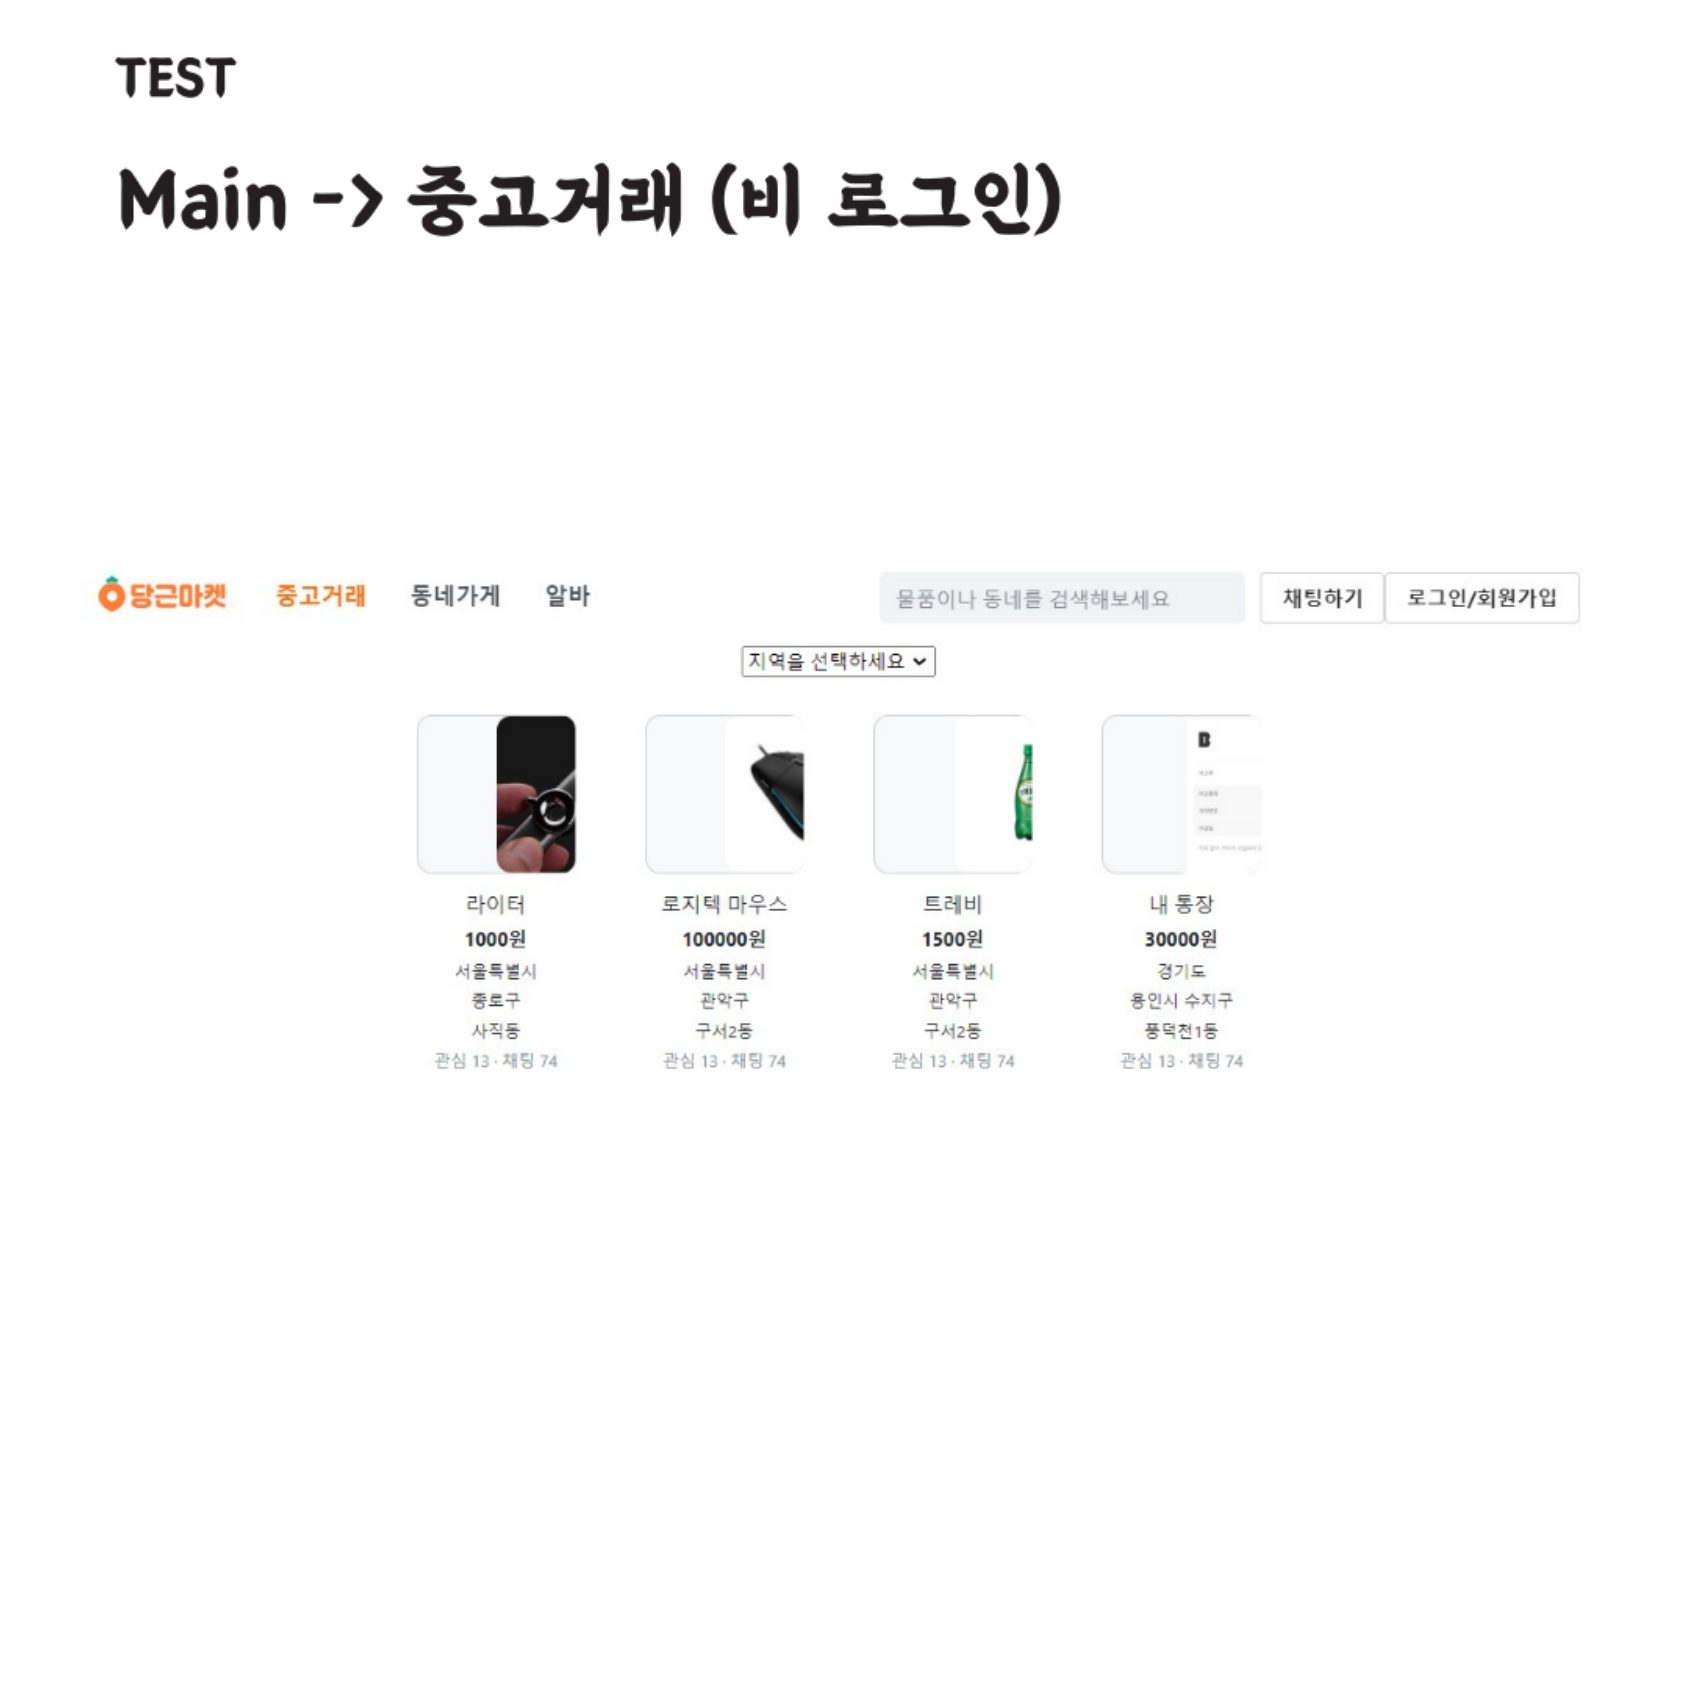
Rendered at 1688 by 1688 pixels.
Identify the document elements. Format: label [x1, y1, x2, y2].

text_box [0, 560, 1688, 1127]
picture [90, 14, 1136, 335]
